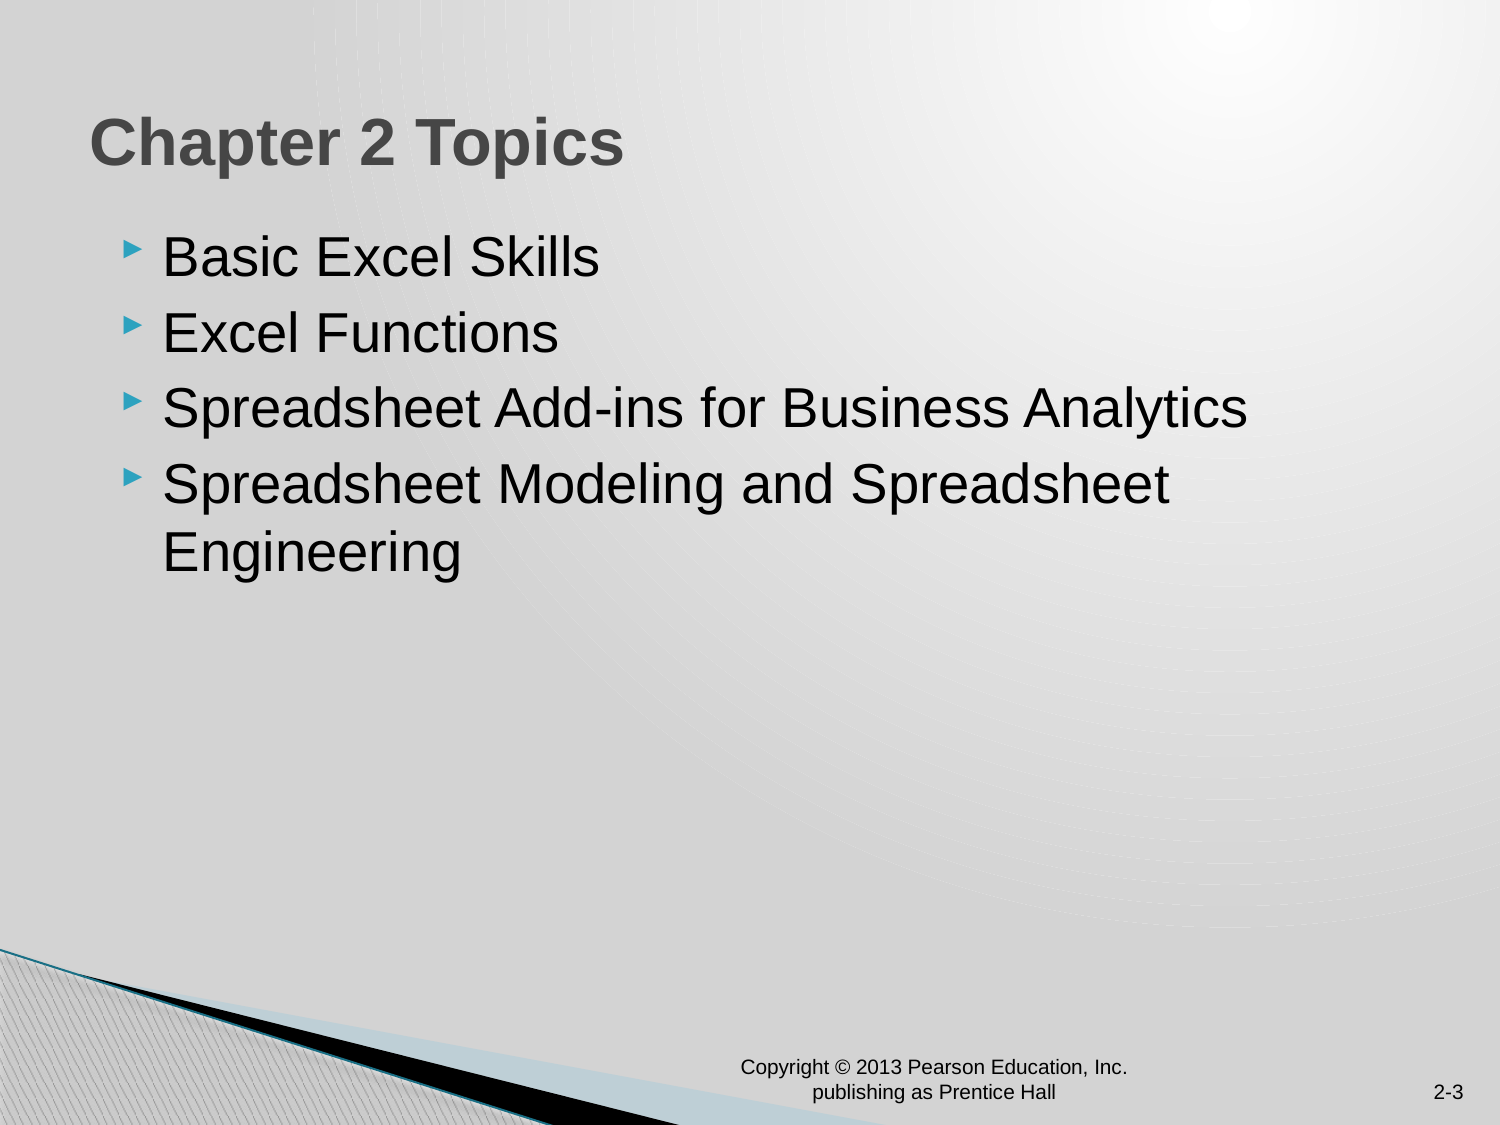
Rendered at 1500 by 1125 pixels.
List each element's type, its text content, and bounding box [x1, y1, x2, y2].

title Chapter 2 Topics [75, 45, 1425, 233]
footer Copyright © 2013 Pearson Education, Inc. publishing as Prentice Hall [718, 1051, 1150, 1112]
slide_number 2-3 [1362, 1051, 1479, 1112]
list Basic Excel Skills Excel Functions Spreadsheet Add-ins for Business Analytics Spreadsheet Modeling and Spreadsheet Engineering [87, 212, 1438, 956]
